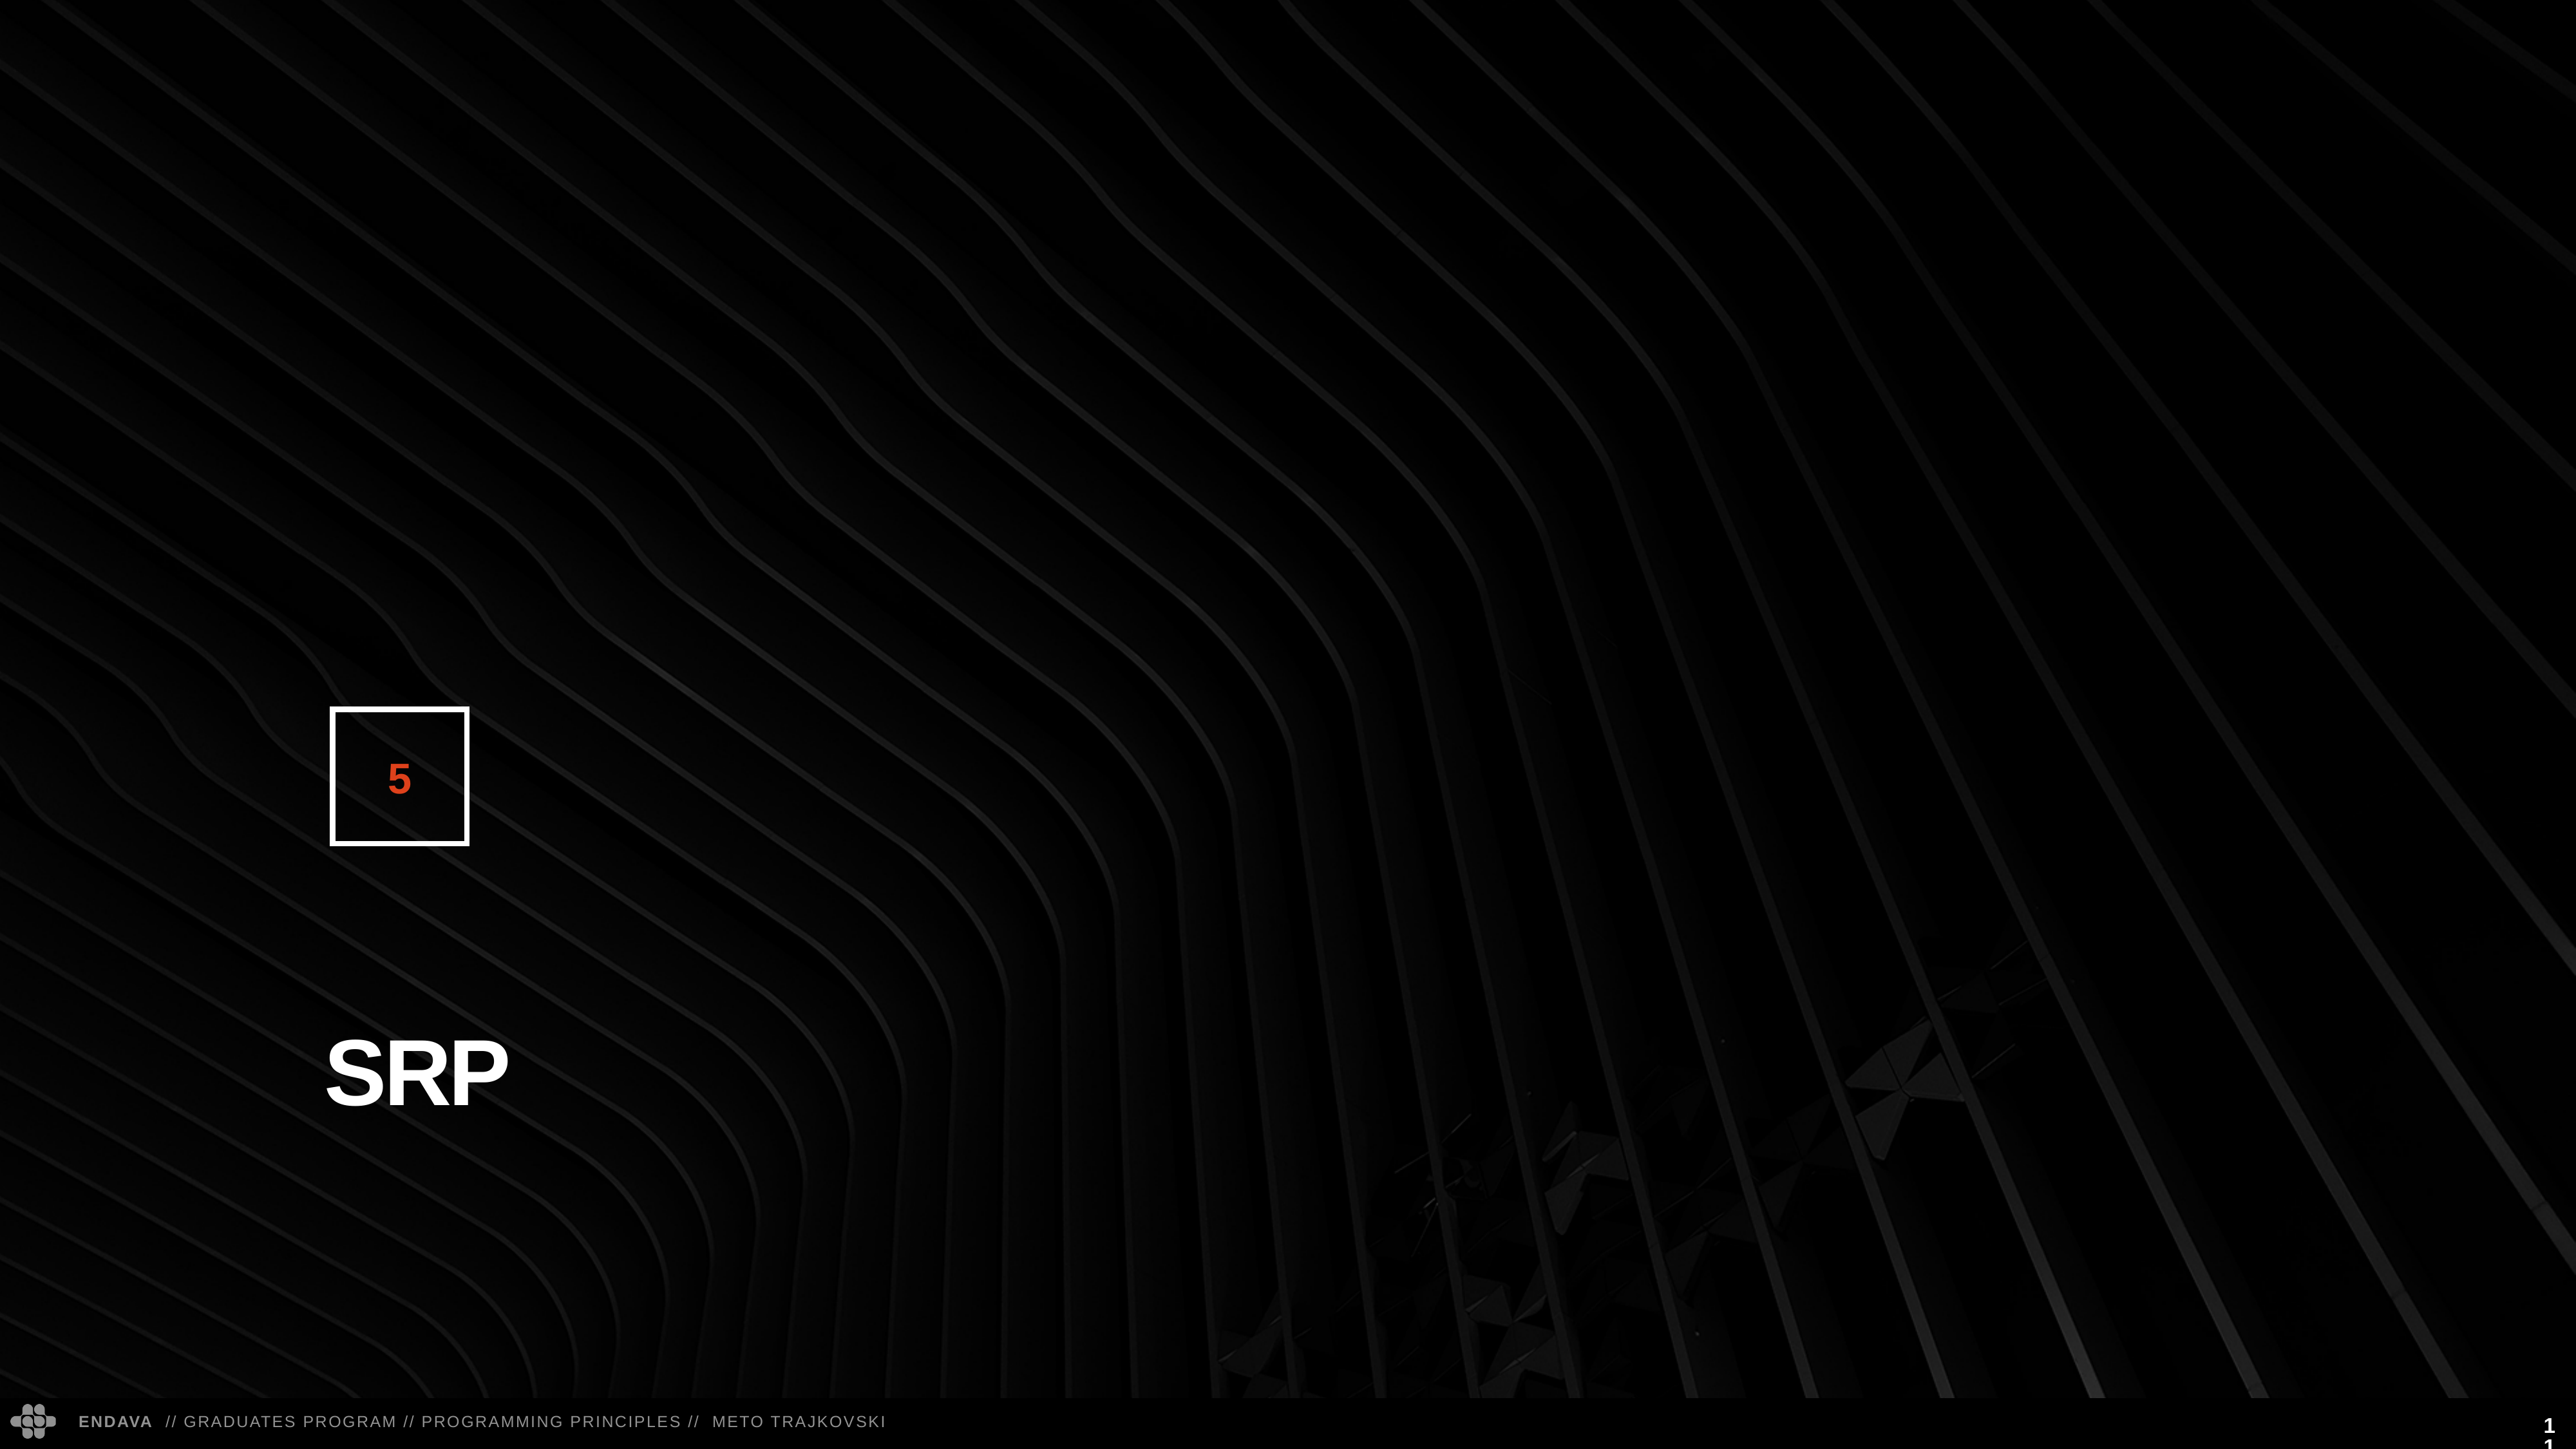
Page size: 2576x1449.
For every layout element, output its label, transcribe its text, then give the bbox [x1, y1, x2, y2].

slide_number 11 [2535, 1403, 2565, 1445]
picture [0, 0, 2576, 1398]
